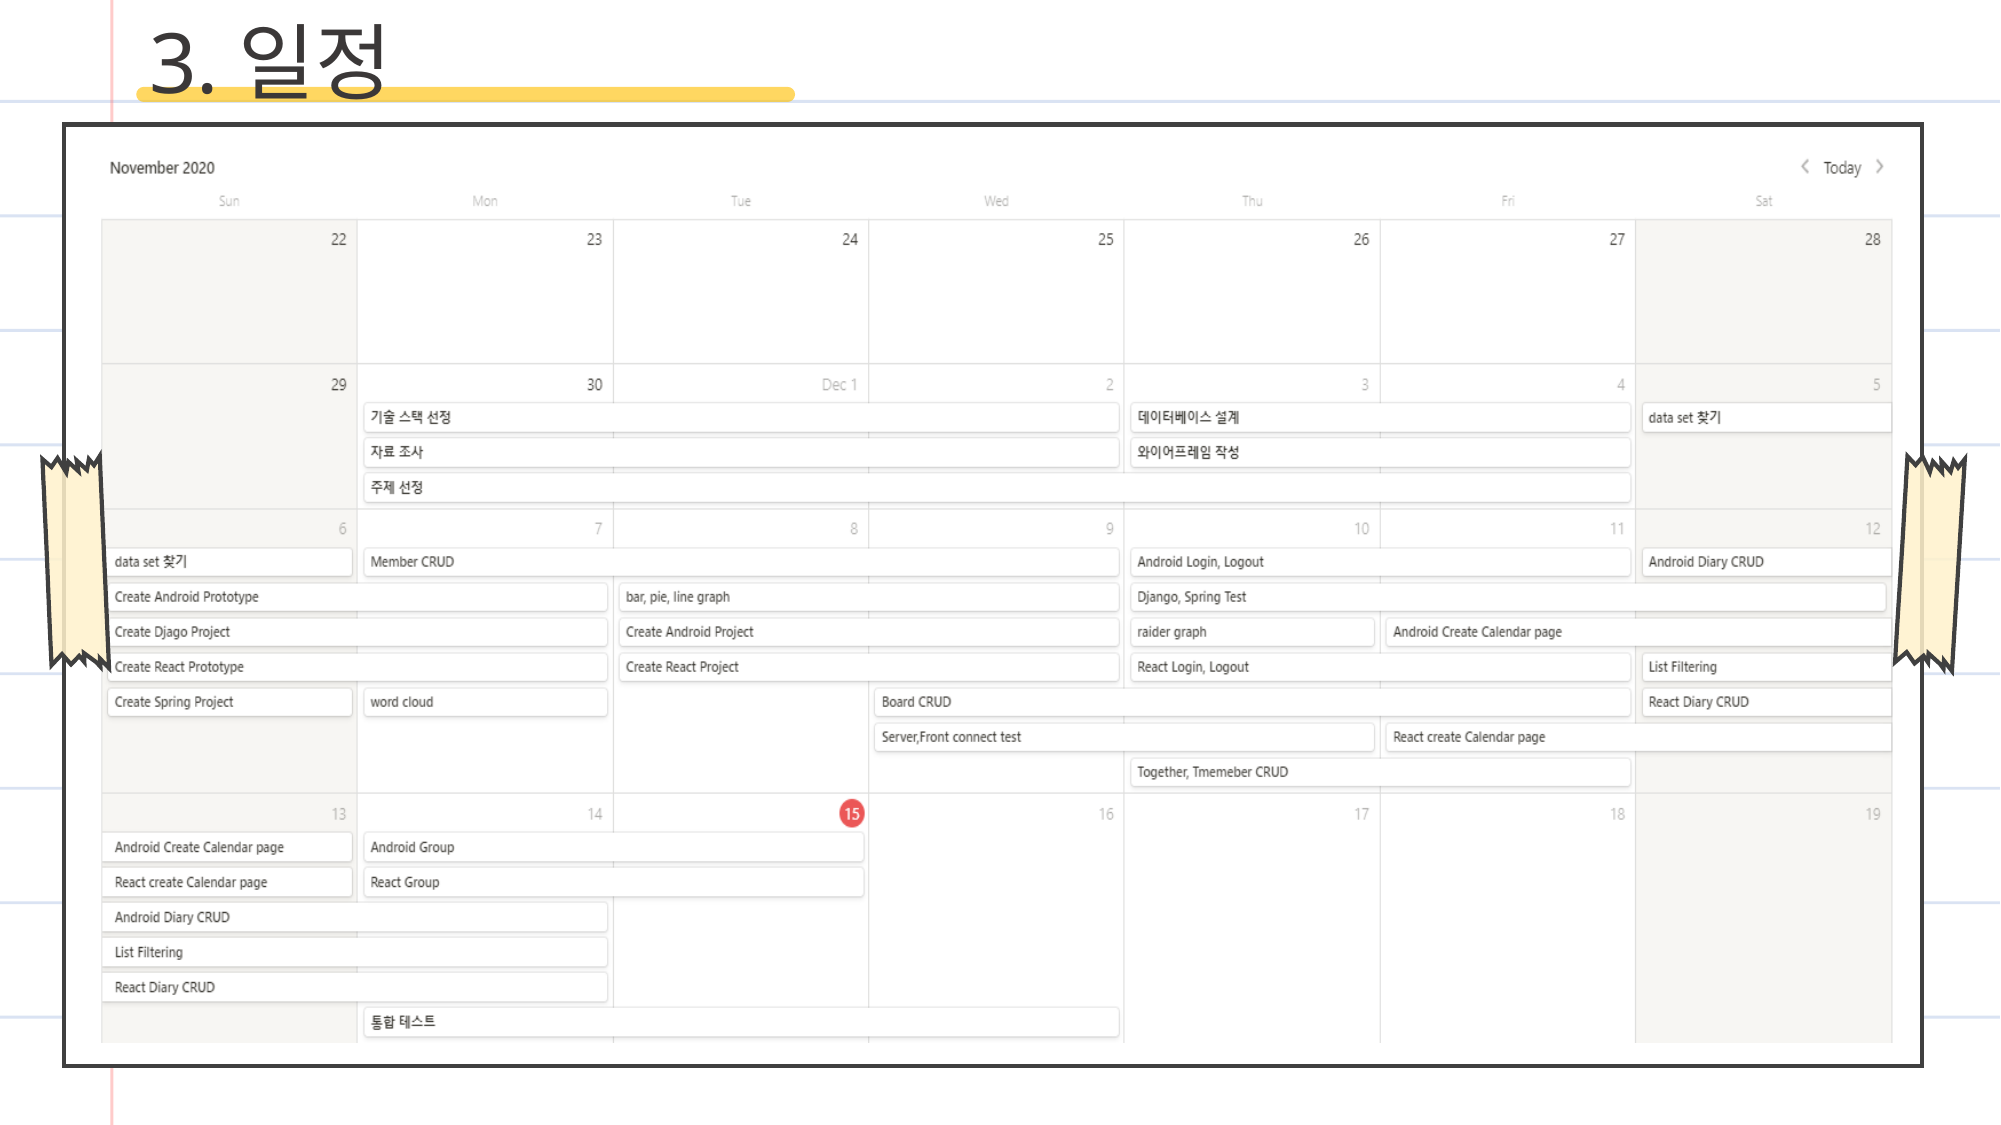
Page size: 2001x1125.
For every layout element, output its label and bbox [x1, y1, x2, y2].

text_box [0, 0, 2000, 1125]
picture [82, 140, 1904, 1043]
